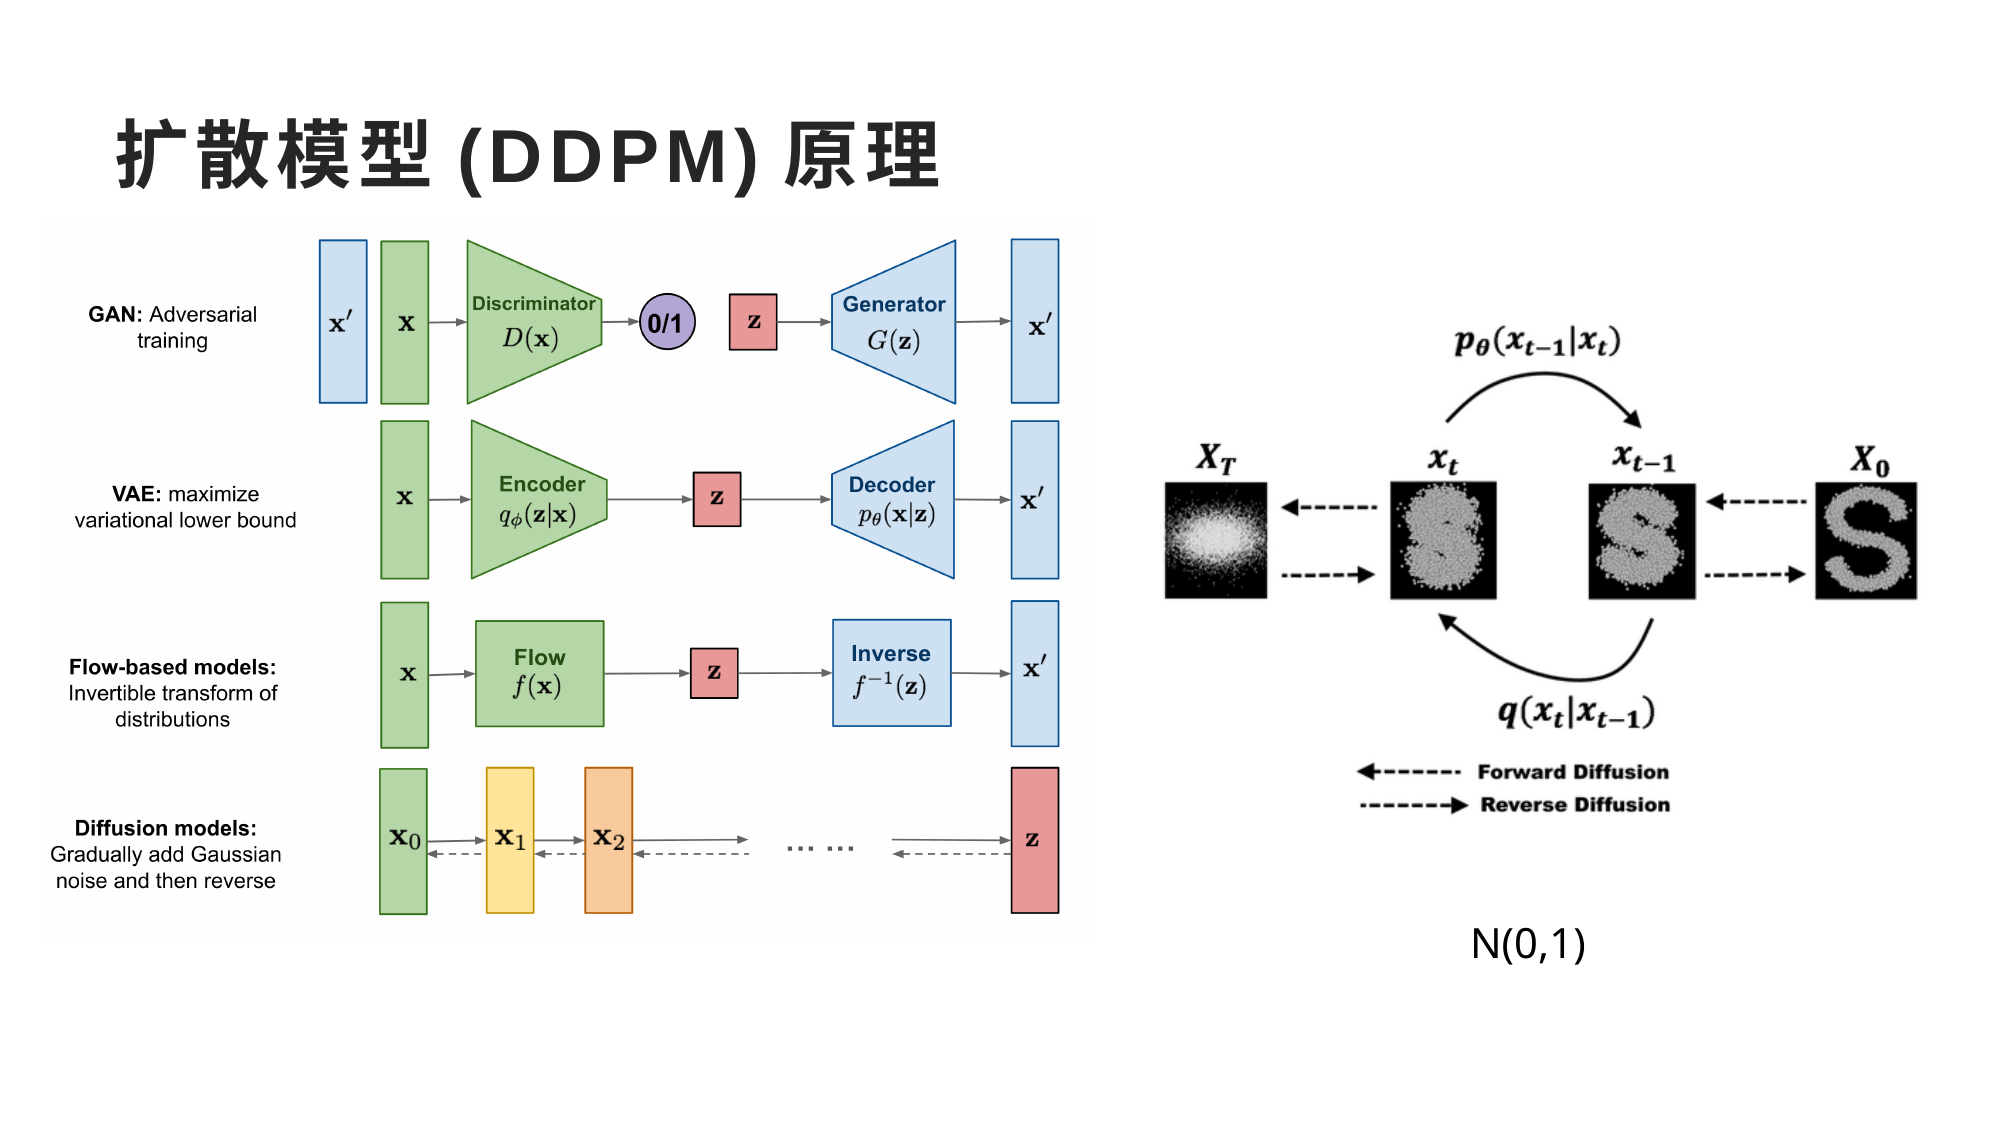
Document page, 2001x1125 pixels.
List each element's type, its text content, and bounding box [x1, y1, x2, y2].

picture [1093, 322, 2000, 833]
text_box N(0,1) [1455, 909, 1632, 975]
text_box 扩散模型(DDPM)原理 [99, 99, 1900, 216]
picture [44, 215, 1092, 940]
